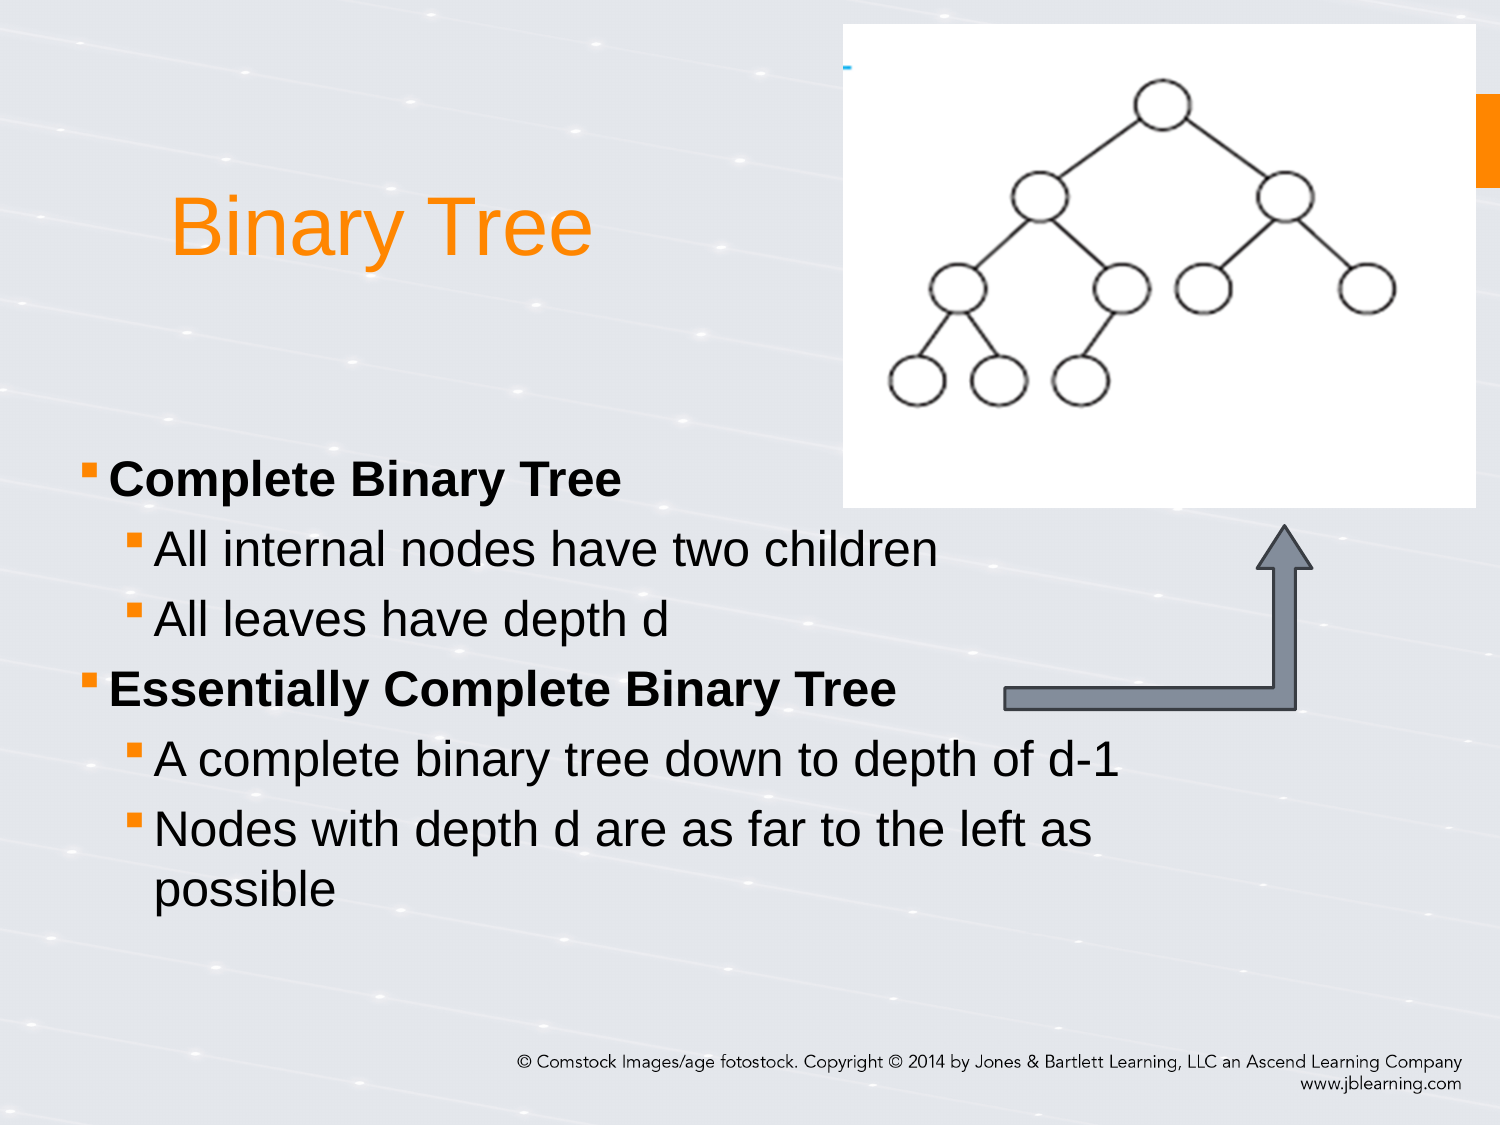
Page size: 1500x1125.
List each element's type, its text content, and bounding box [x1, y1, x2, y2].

title Binary Tree [154, 90, 838, 280]
list Complete Binary Tree All internal nodes have two children All leaves have depth d Essentially Complete Binary Tree A complete binary tree down to depth of d-1 Nodes with depth d are as far to the left as possible [56, 438, 1256, 1020]
picture [0, 0, 1500, 1125]
text_box [1003, 524, 1314, 712]
